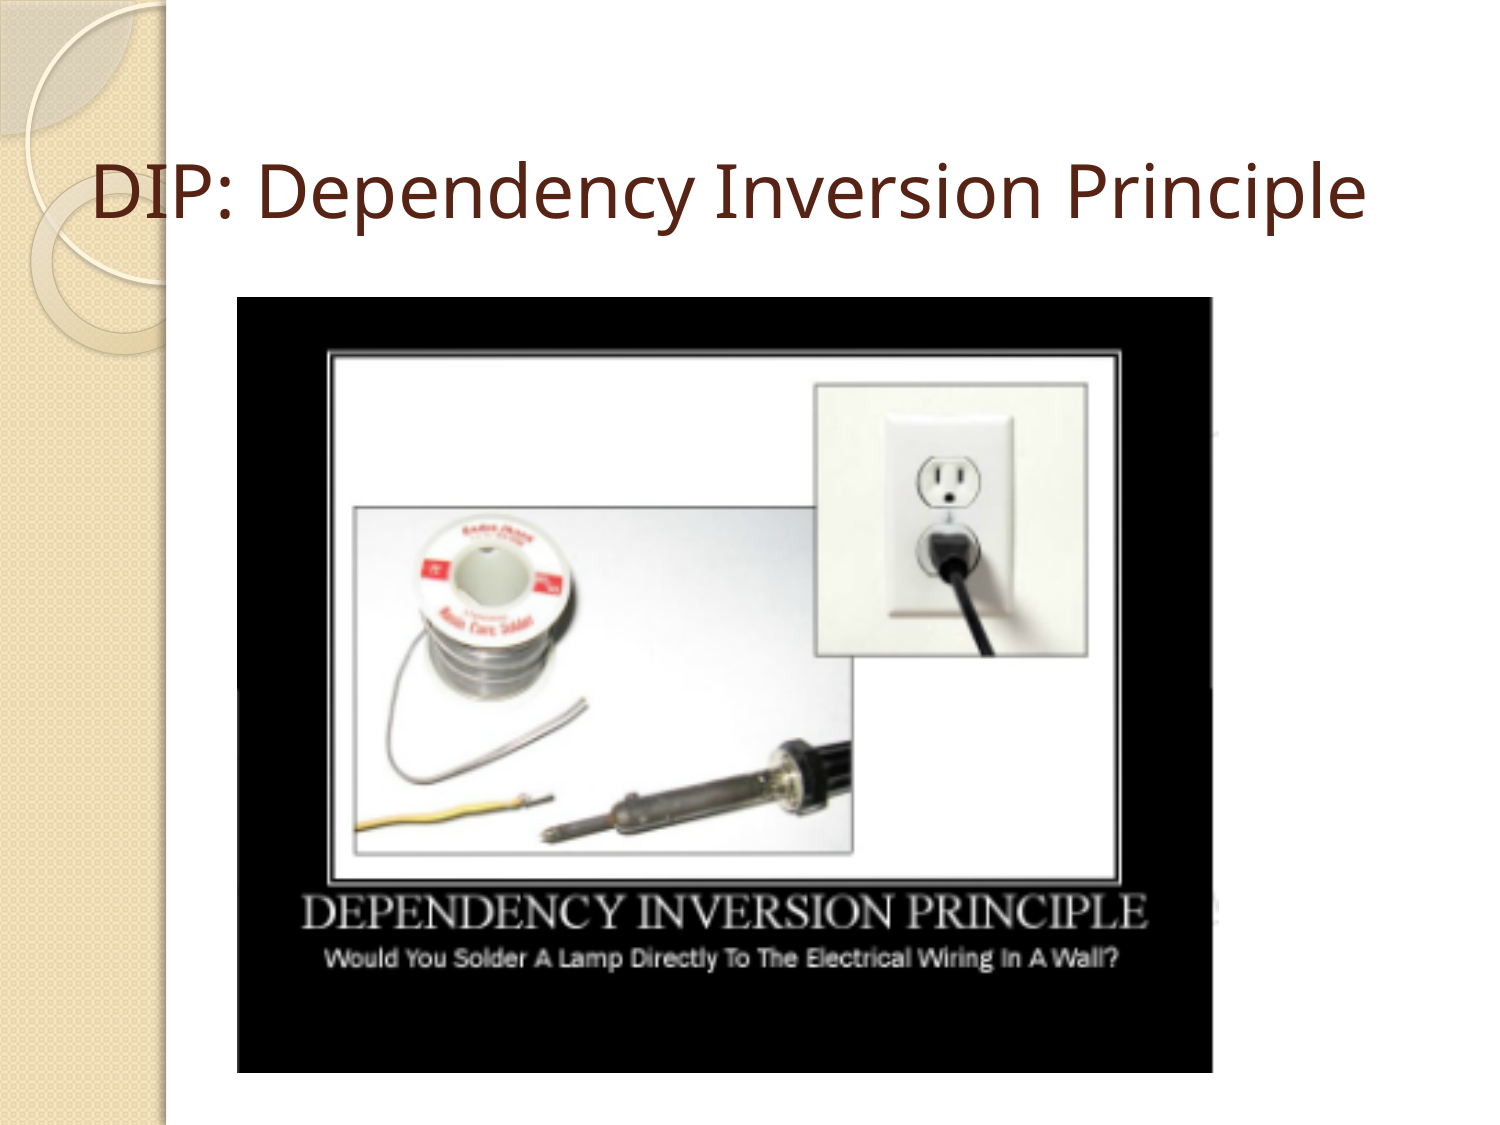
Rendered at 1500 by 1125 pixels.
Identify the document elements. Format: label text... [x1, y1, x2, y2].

title DIP: Dependency Inversion Principle [75, 99, 1425, 279]
picture [237, 297, 1219, 1073]
